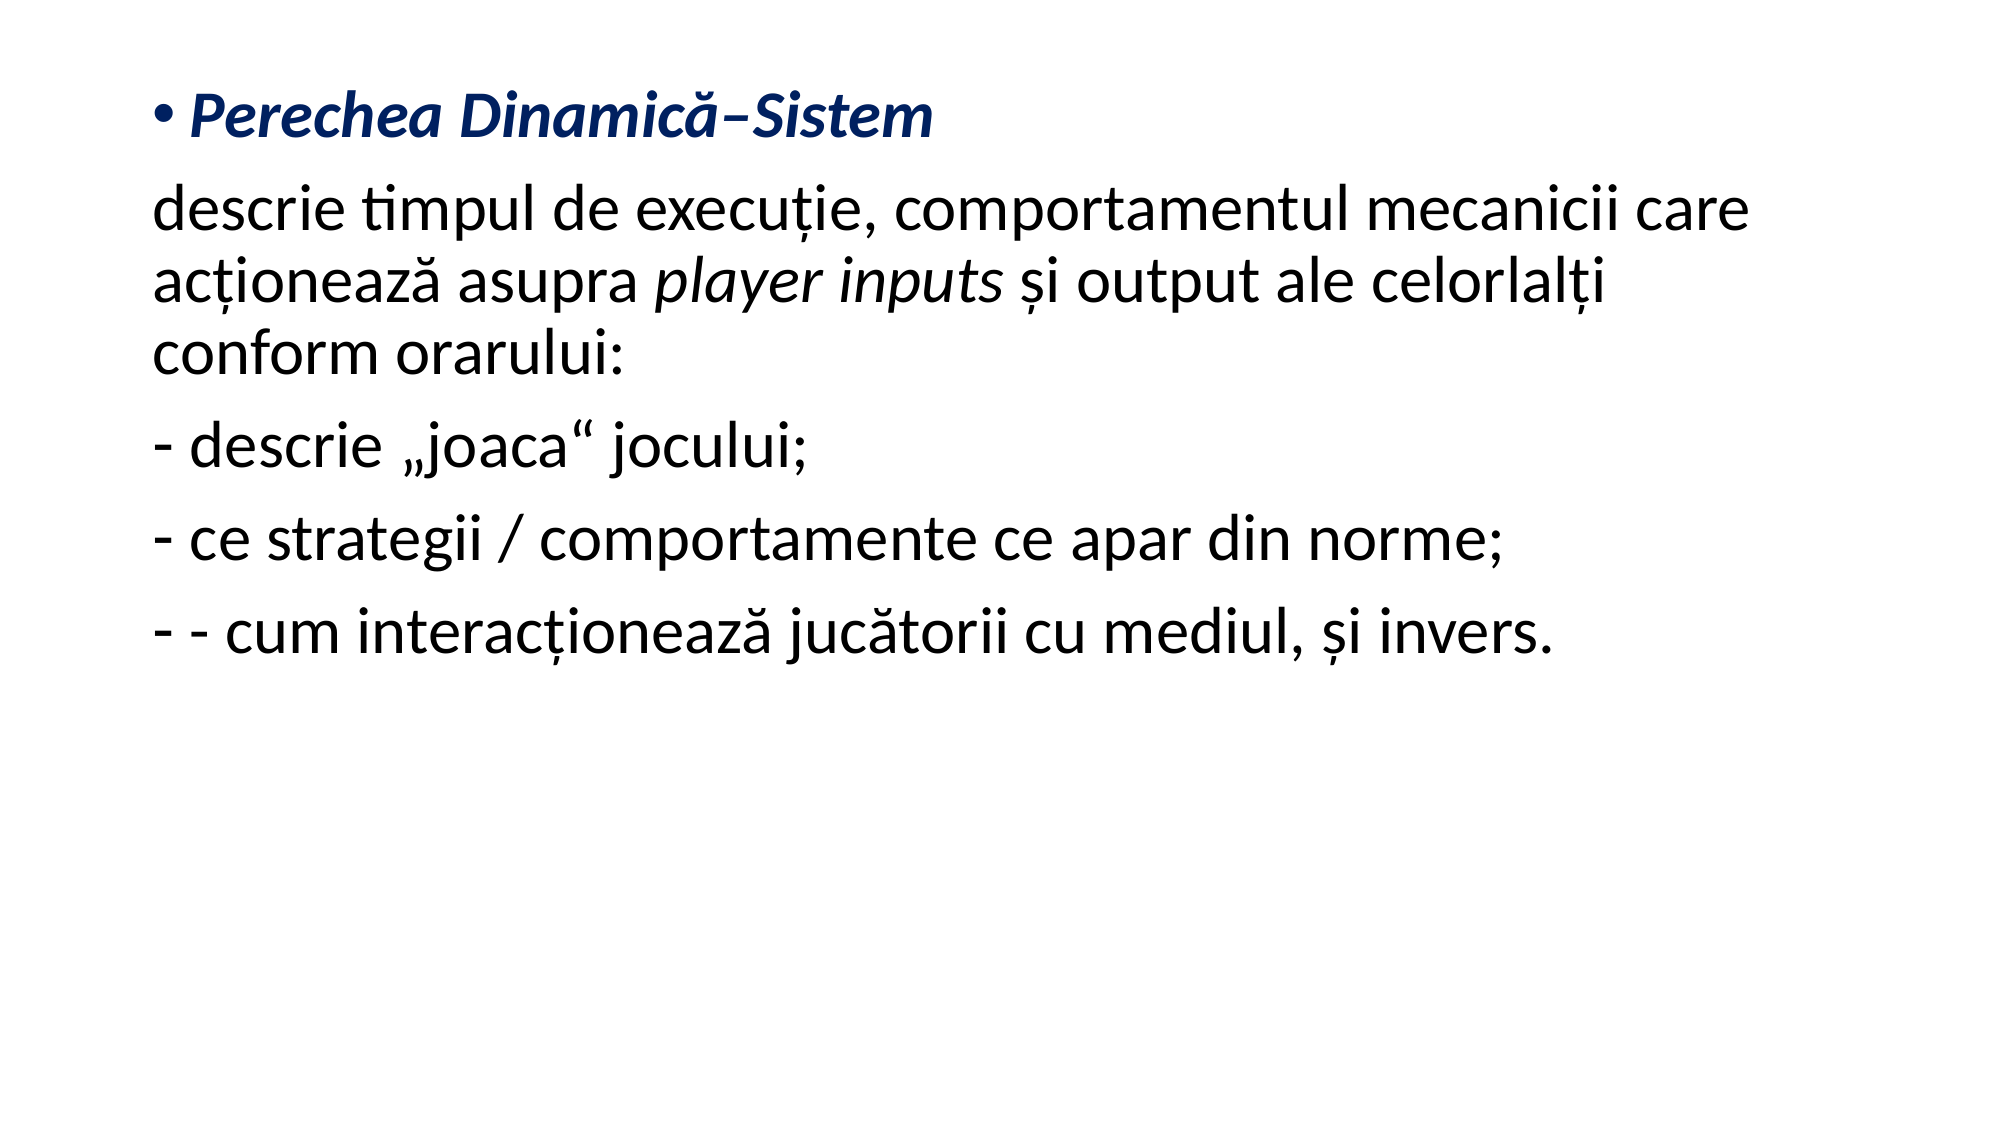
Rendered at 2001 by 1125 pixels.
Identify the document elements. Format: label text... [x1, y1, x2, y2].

list Perechea Dinamică–Sistem descrie timpul de execuţie, comportamentul mecanicii care acţionează asupra player inputs şi output ale celorlalţi conform orarului: descrie „joaca“ jocului; ce strategii / comportamente ce apar din norme; - cum interacţionează jucătorii cu mediul, şi invers. [137, 72, 1863, 1014]
